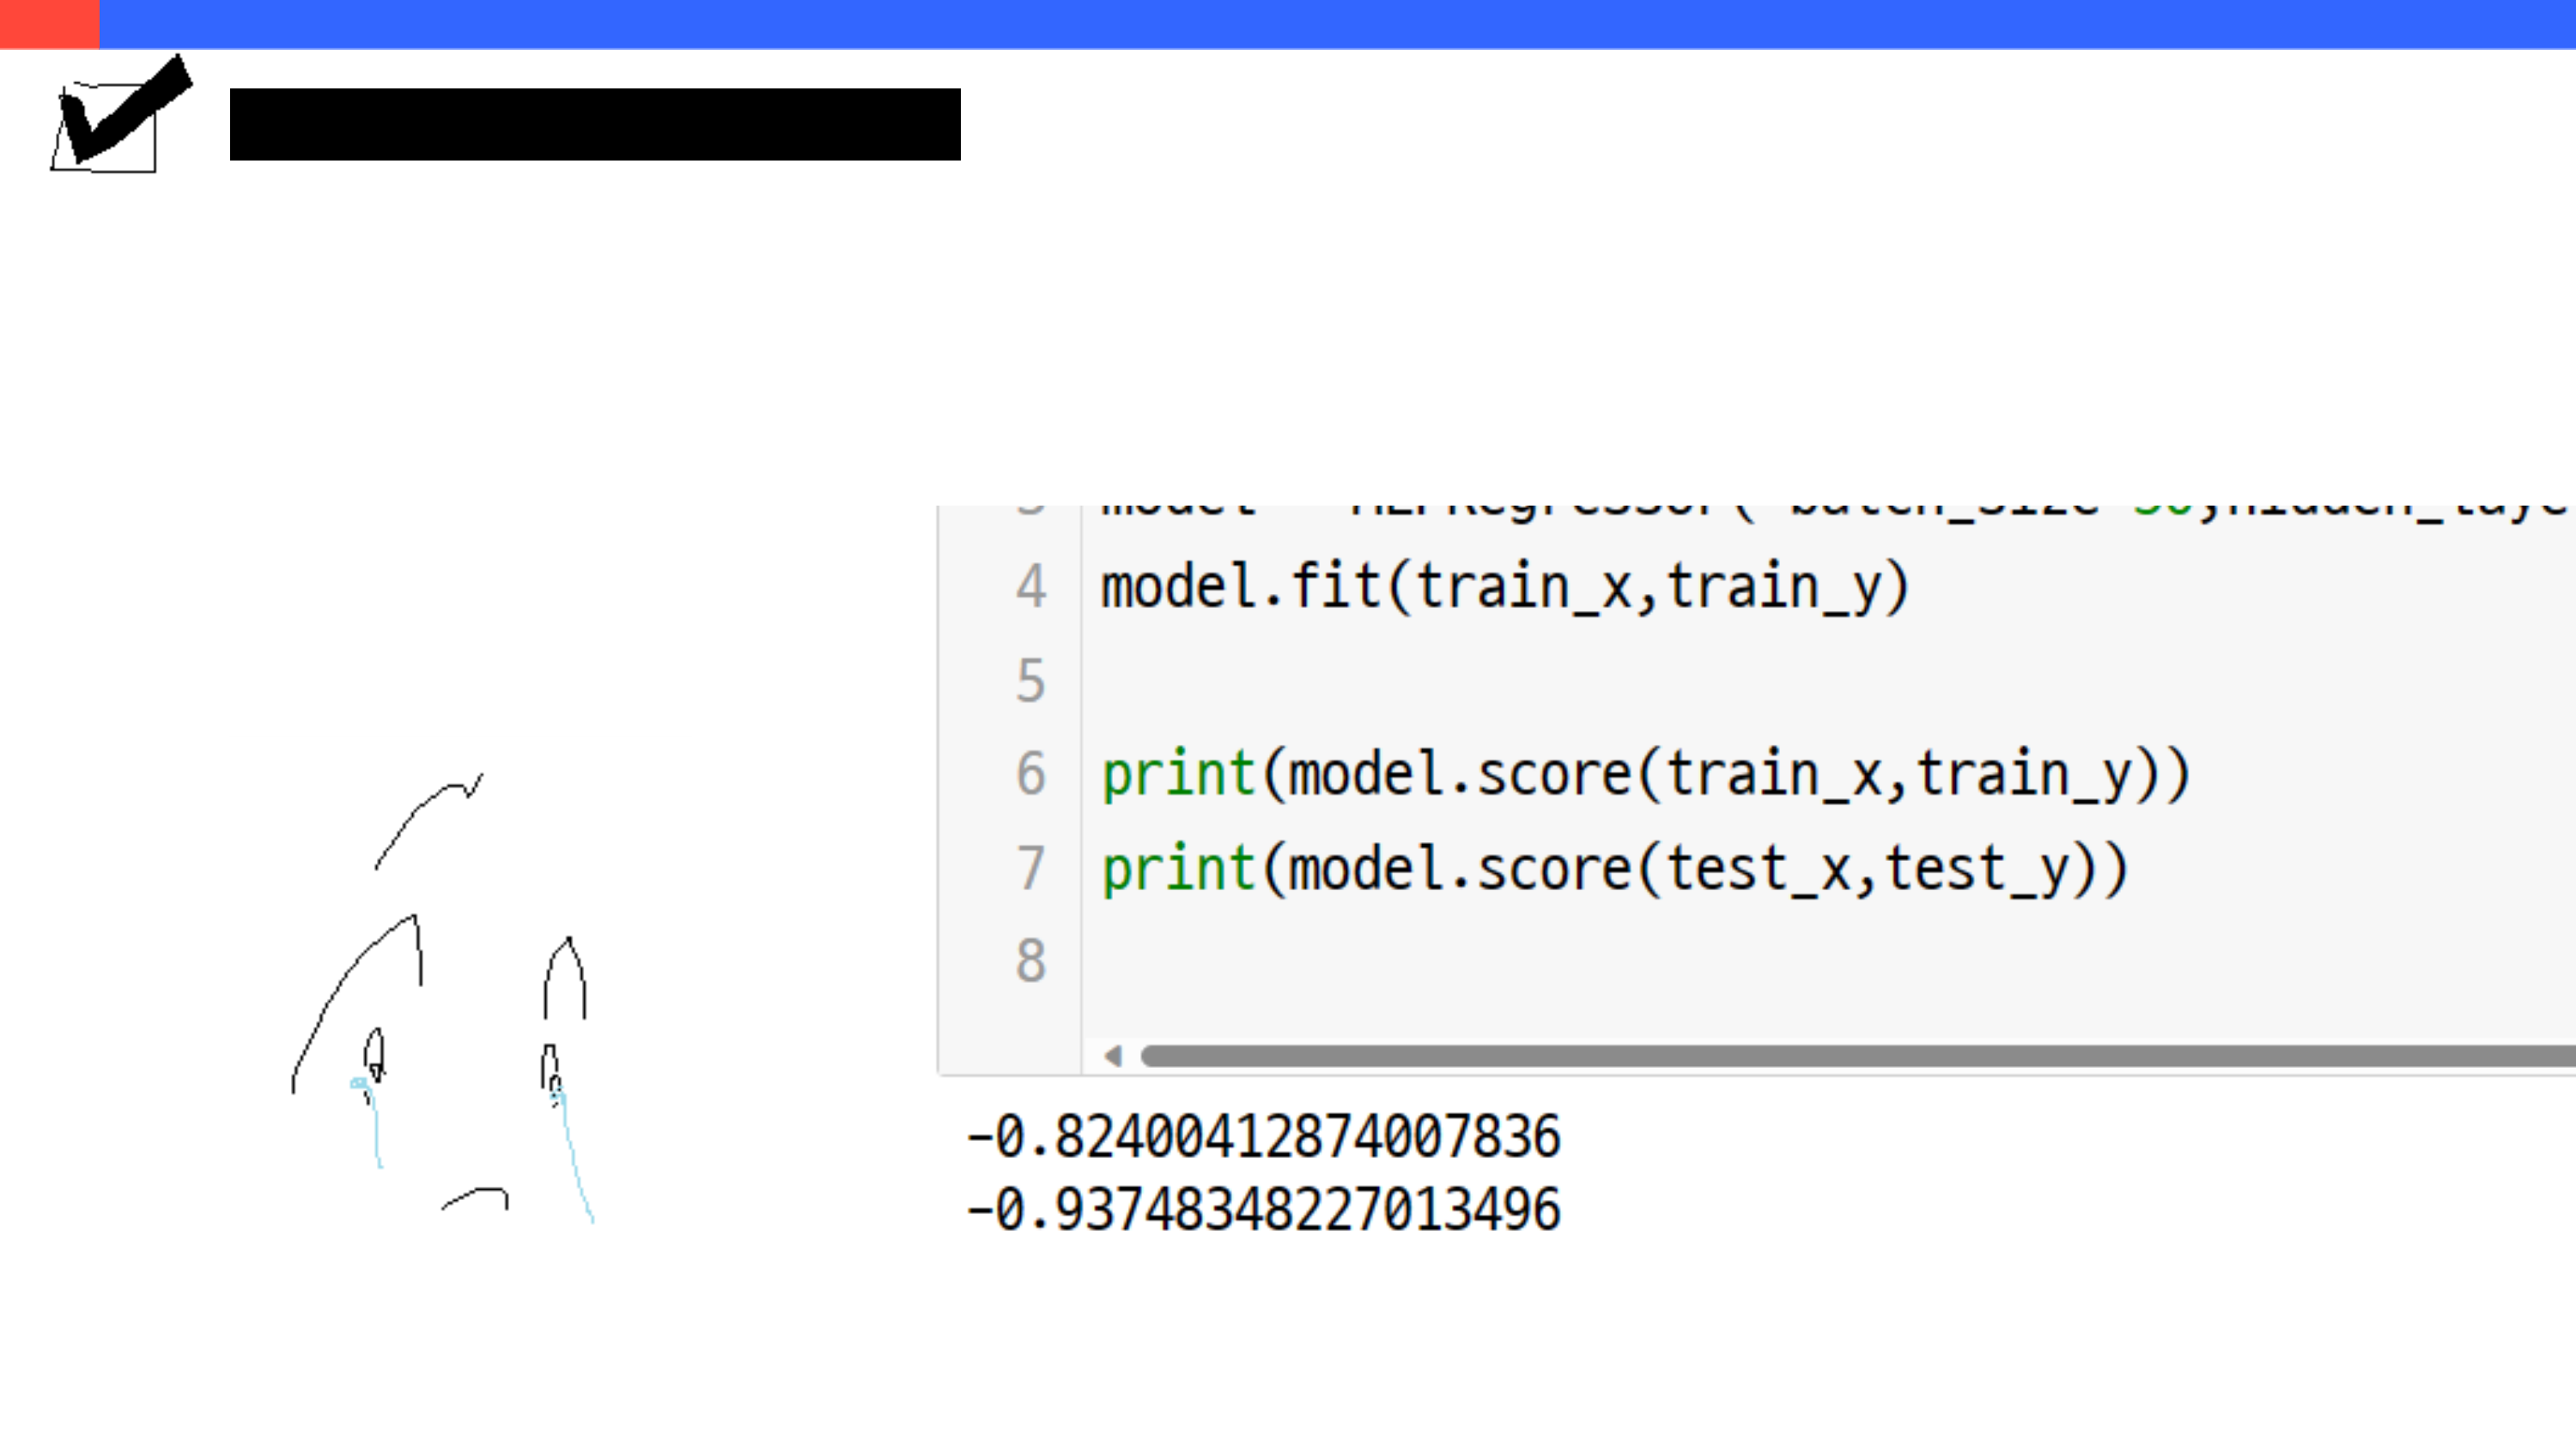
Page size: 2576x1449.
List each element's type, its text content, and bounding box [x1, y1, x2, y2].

picture [918, 505, 2576, 1290]
text_box 그래프 미분 좋지 못한 결과 [229, 59, 2254, 197]
picture [229, 735, 692, 1278]
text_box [0, 0, 2576, 50]
picture [42, 50, 200, 185]
